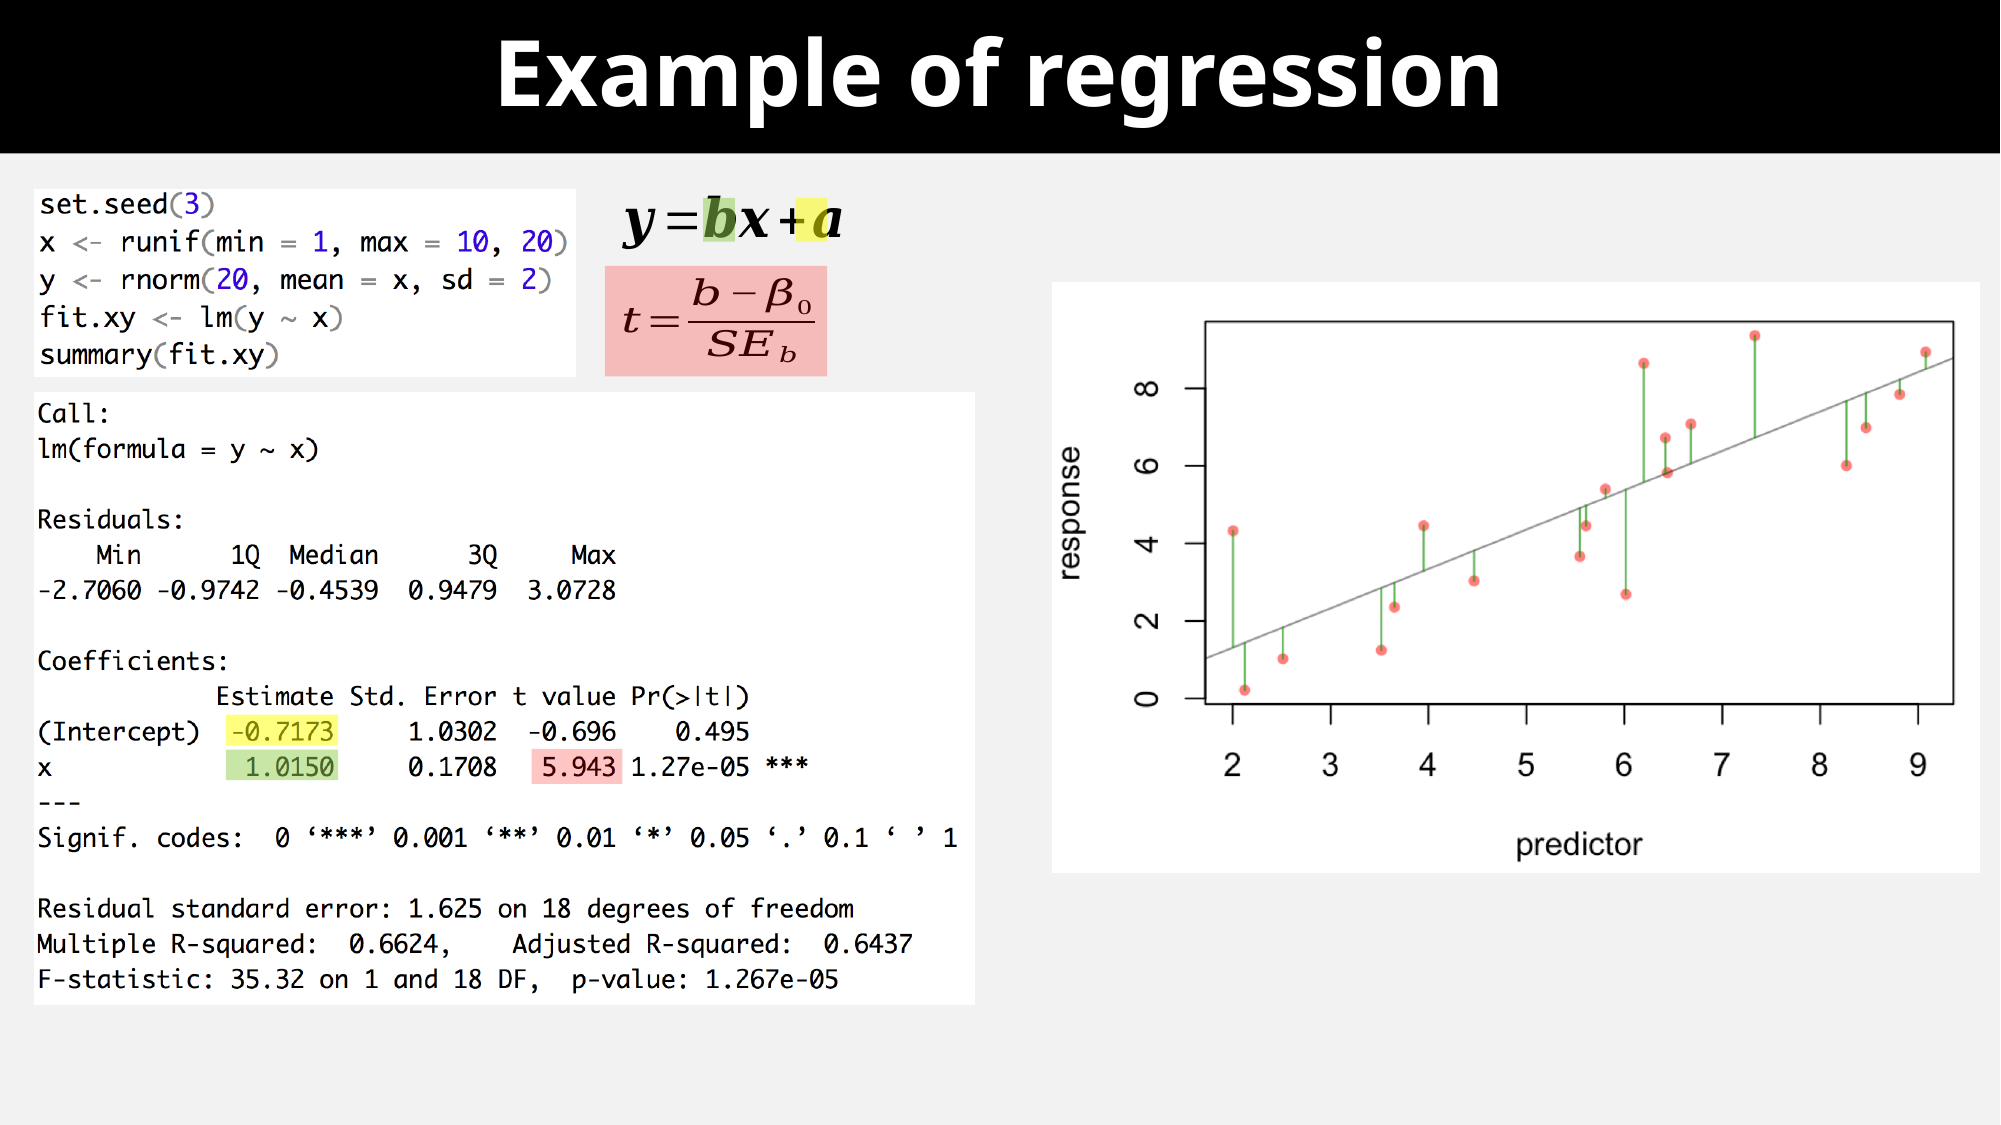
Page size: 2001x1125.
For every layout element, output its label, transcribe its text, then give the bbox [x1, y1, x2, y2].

title Example of regression [0, 0, 2000, 154]
text_box [604, 265, 828, 377]
picture [34, 189, 576, 377]
picture [1052, 282, 1980, 873]
picture [33, 392, 975, 1005]
text_box [702, 197, 736, 243]
text_box [795, 197, 828, 243]
